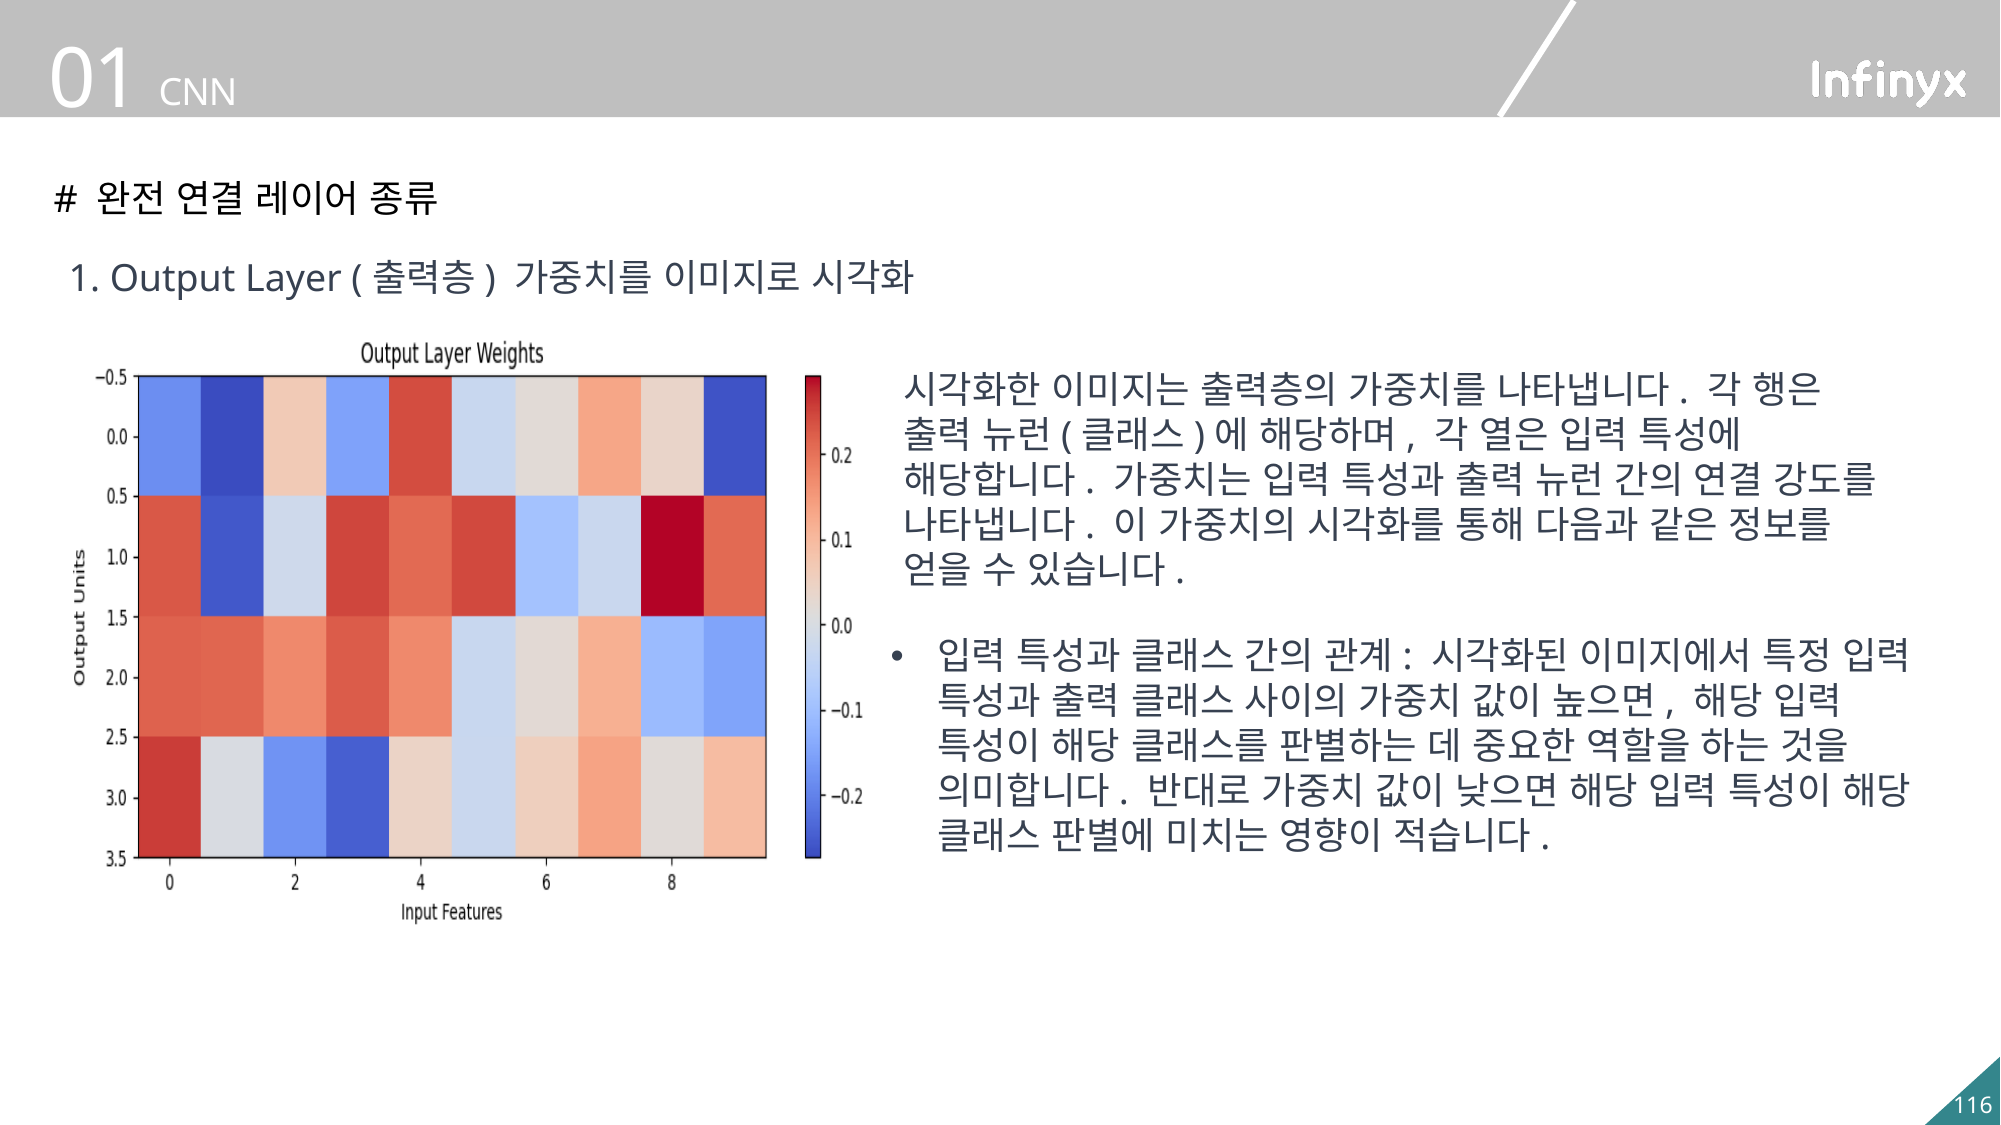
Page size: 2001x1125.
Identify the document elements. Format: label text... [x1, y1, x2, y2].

text_box # 완전 연결 레이어 종류 [39, 167, 1044, 228]
text_box 시각화한 이미지는 출력층의 가중치를 나타냅니다. 각 행은 출력 뉴런(클래스)에 해당하며, 각 열은 입력 특성에 해당합니다. 가중치는 입력 특성과 출력 뉴런 간의 연결 강도를 나타냅니다. 이 가중치의 시각화를 통해 다음과 같은 정보를 얻을 수 있습니다. [889, 358, 1894, 599]
text_box 1. Output Layer (출력층) 가중치를 이미지로 시각화 [53, 247, 1865, 307]
picture [53, 324, 889, 926]
text_box 입력 특성과 클래스 간의 관계: 시각화된 이미지에서 특정 입력 특성과 출력 클래스 사이의 가중치 값이 높으면, 해당 입력 특성이 해당 클래스를 판별하는 데 중요한 역할을 하는 것을 의미합니다. 반대로 가중치 값이 낮으면 해당 입력 특성이 해당 클래스 판별에 미치는 영향이 적습니다. [889, 625, 1933, 865]
picture [1812, 60, 1966, 108]
